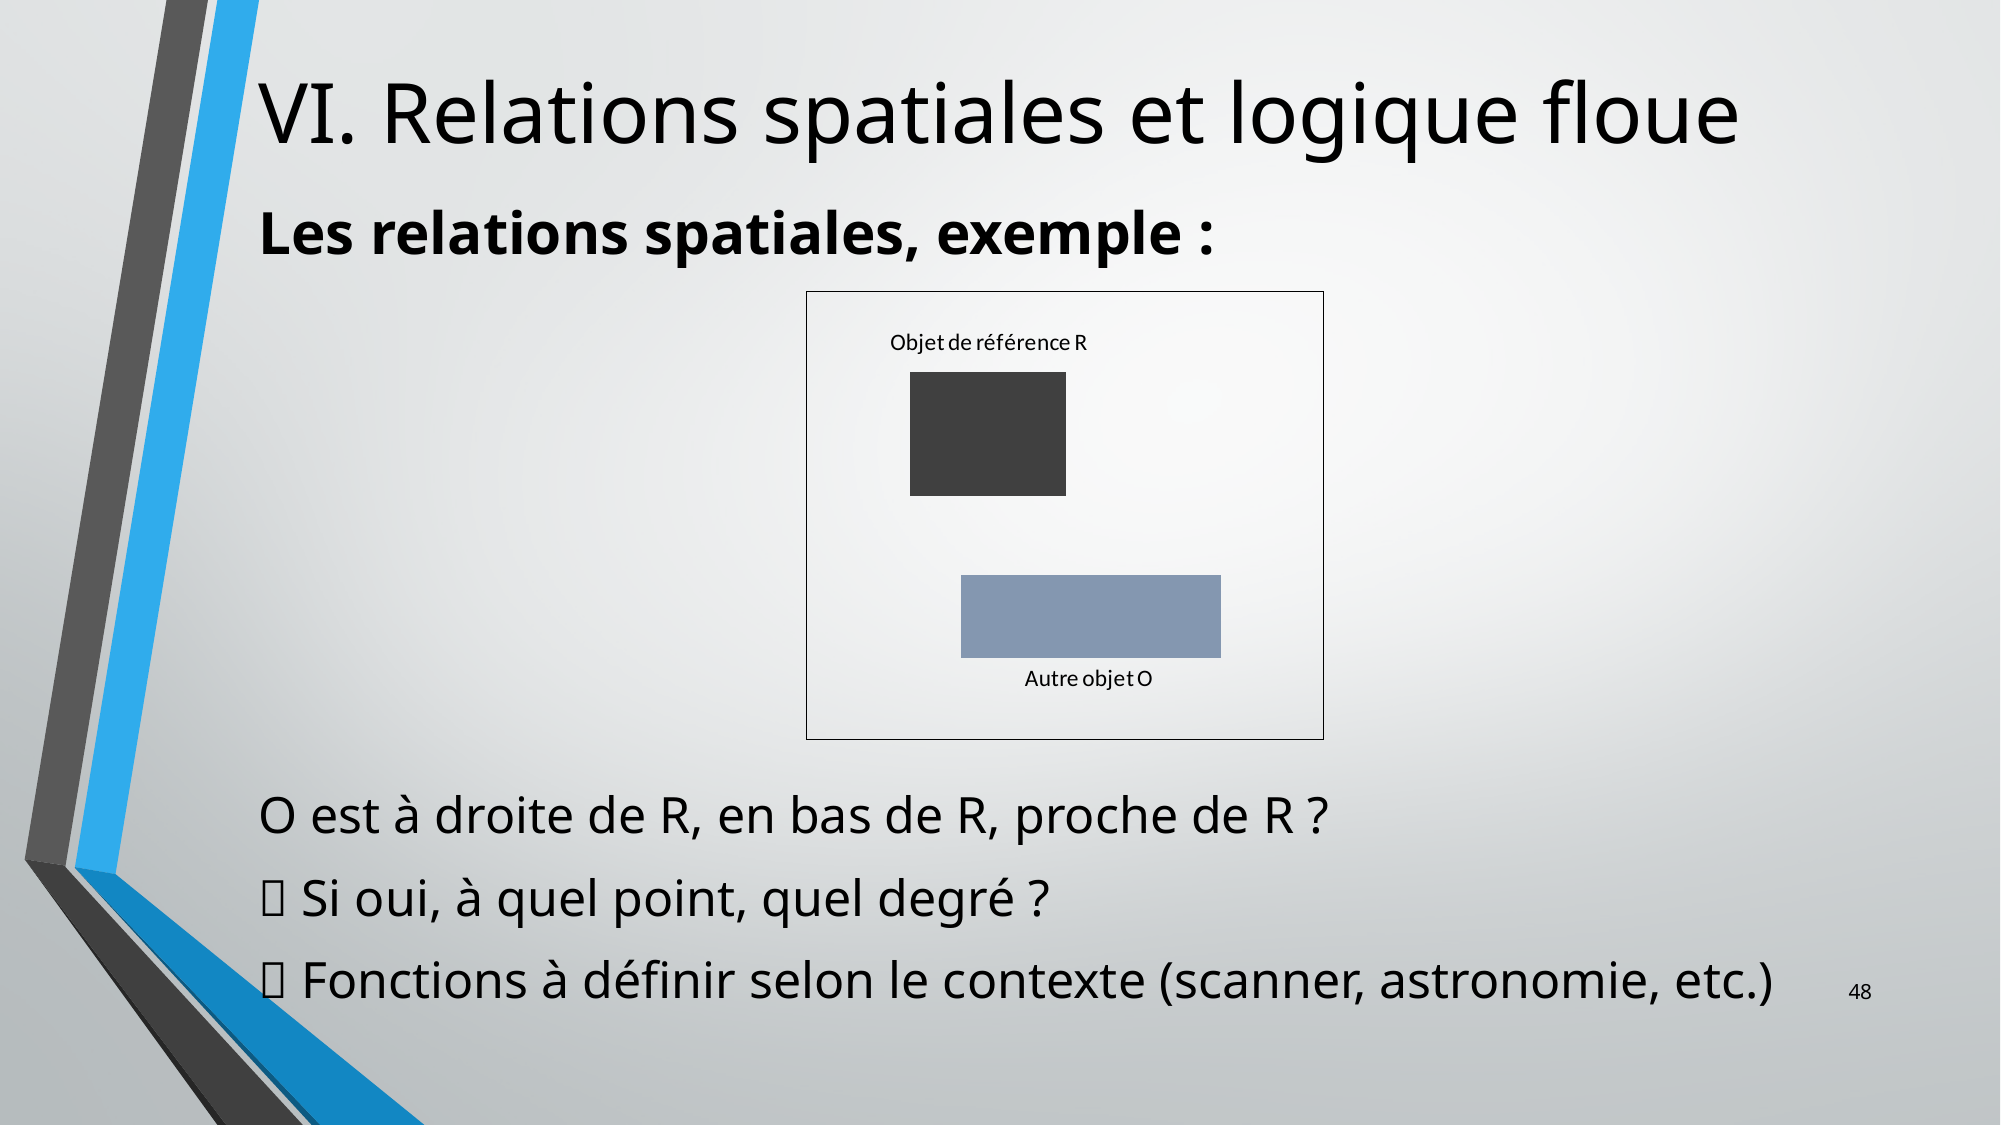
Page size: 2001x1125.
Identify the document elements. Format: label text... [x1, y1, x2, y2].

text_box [806, 290, 1324, 740]
list Les relations spatiales, exemple : O est à droite de R, en bas de R, proche de R ?  Si oui, à quel point, quel degré ?  Fonctions à définir selon le contexte (scanner, astronomie, etc.) [243, 188, 1979, 1023]
slide_number 48 [1796, 962, 1887, 1023]
title VI. Relations spatiales et logique floue [243, 51, 1887, 188]
